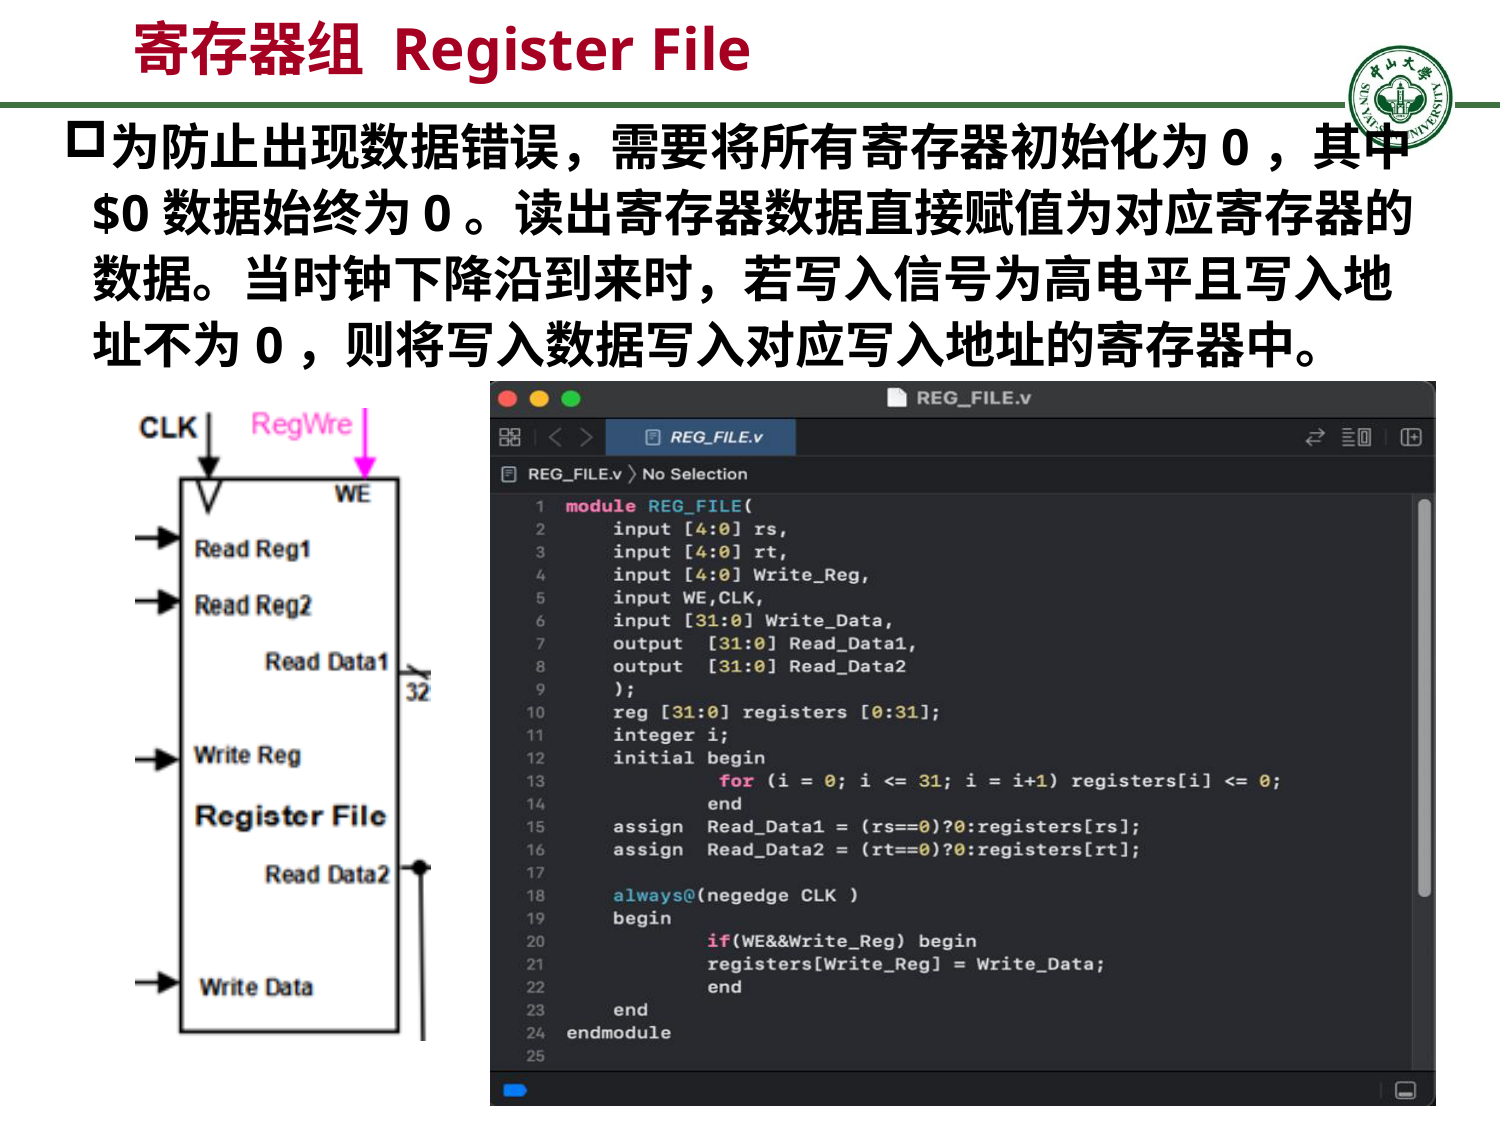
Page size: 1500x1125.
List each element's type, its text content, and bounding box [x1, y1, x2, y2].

list 为防止出现数据错误，需要将所有寄存器初始化为0，其中$0数据始终为0。读出寄存器数据直接赋值为对应寄存器的数据。当时钟下降沿到来时，若写入信号为高电平且写入地址不为0，则将写入数据写入对应写入地址的寄存器中。 [52, 105, 1442, 752]
picture [1345, 42, 1455, 152]
picture [135, 408, 432, 1041]
title 寄存器组 Register File [116, 30, 1105, 91]
picture [489, 381, 1436, 1107]
